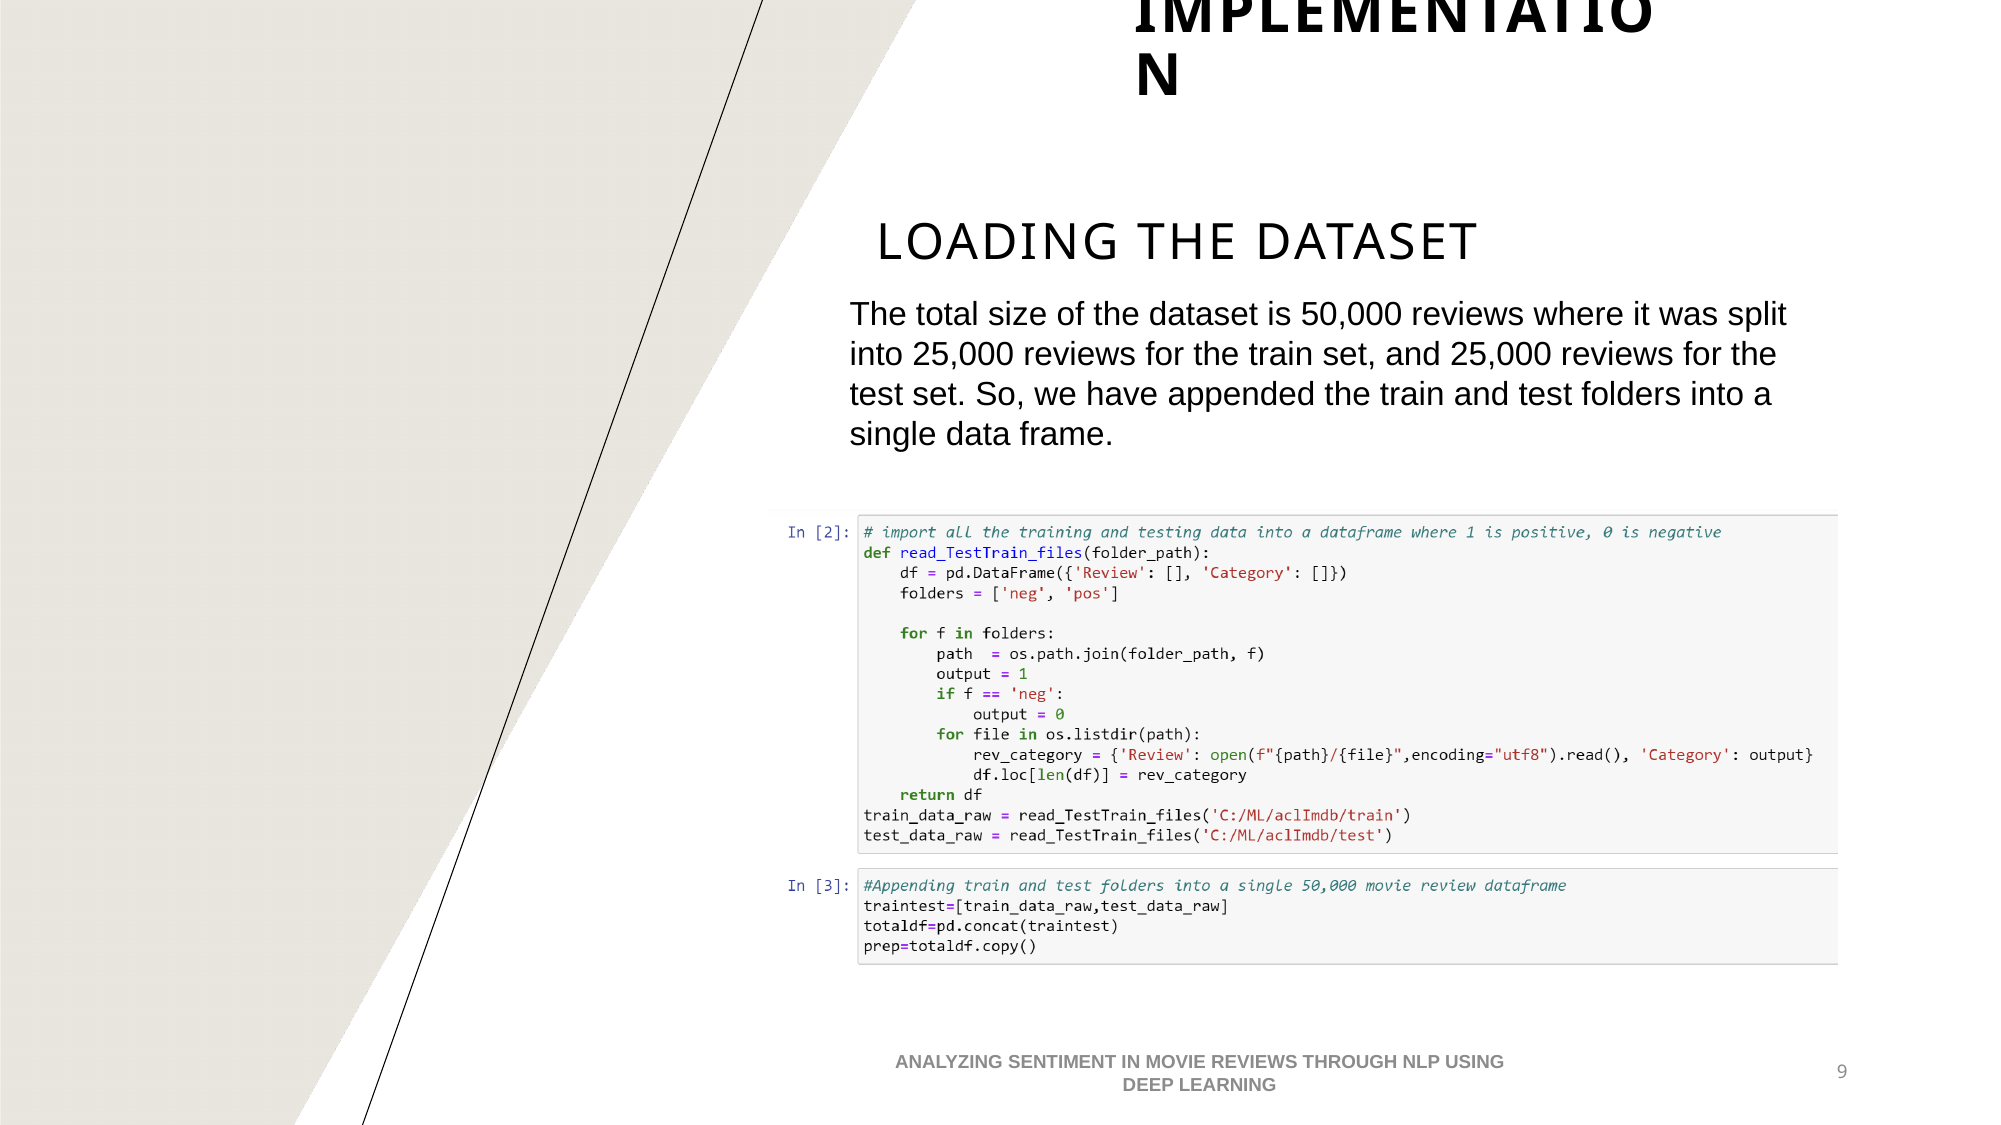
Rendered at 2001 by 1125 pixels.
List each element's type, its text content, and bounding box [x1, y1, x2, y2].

slide_number 9 [1584, 1042, 1863, 1103]
title LOADING THE DATASET [861, 184, 1899, 278]
picture [364, 0, 1838, 1125]
text_box IMPLEMENTATION [1119, 22, 1684, 116]
footer ANALYZING SENTIMENT IN MOVIE REVIEWS THROUGH NLP USING DEEP LEARNING [875, 1042, 1524, 1103]
text_box The total size of the dataset is 50,000 reviews where it was split into 25,000 reviews for the train set, and 25,000 reviews for the test set. So, we have appended the train and test folders into a single data frame. [834, 285, 1810, 500]
picture [0, 0, 761, 1125]
